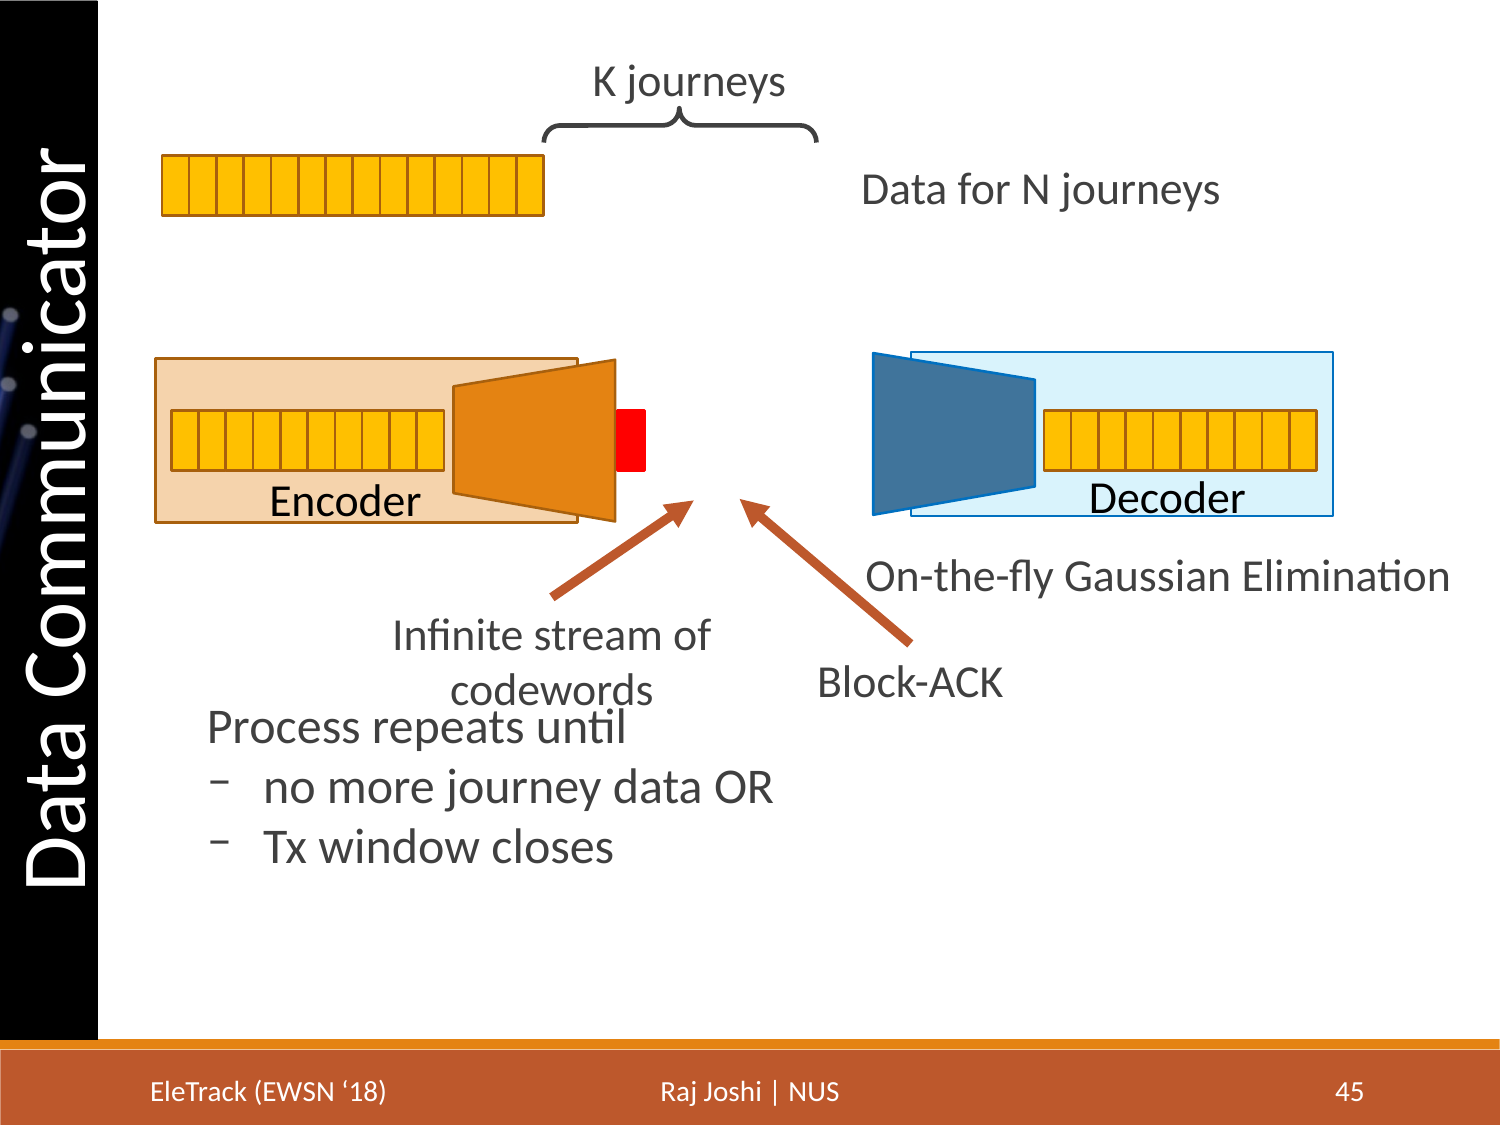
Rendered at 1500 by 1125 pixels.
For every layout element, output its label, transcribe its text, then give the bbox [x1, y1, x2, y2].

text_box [311, 499, 677, 724]
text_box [669, 498, 1151, 716]
text_box Data Communicator [0, 0, 99, 257]
text_box Data for N journeys [846, 151, 1237, 221]
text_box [872, 351, 1334, 532]
text_box [625, 409, 646, 472]
slide_number EleTrack (EWSN ‘18) [135, 1059, 440, 1120]
slide_number 45 [1218, 1059, 1380, 1120]
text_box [161, 154, 270, 216]
picture [0, 260, 359, 779]
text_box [270, 154, 545, 216]
text_box Data Communicator [0, 786, 99, 1041]
text_box Process repeats until no more journey data OR Tx window closes [192, 726, 801, 881]
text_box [366, 358, 616, 496]
footer Raj Joshi | NUS [453, 1059, 1047, 1120]
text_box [170, 410, 445, 472]
text_box On-the-fly Gaussian Elimination [1158, 538, 1467, 609]
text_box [543, 42, 817, 143]
